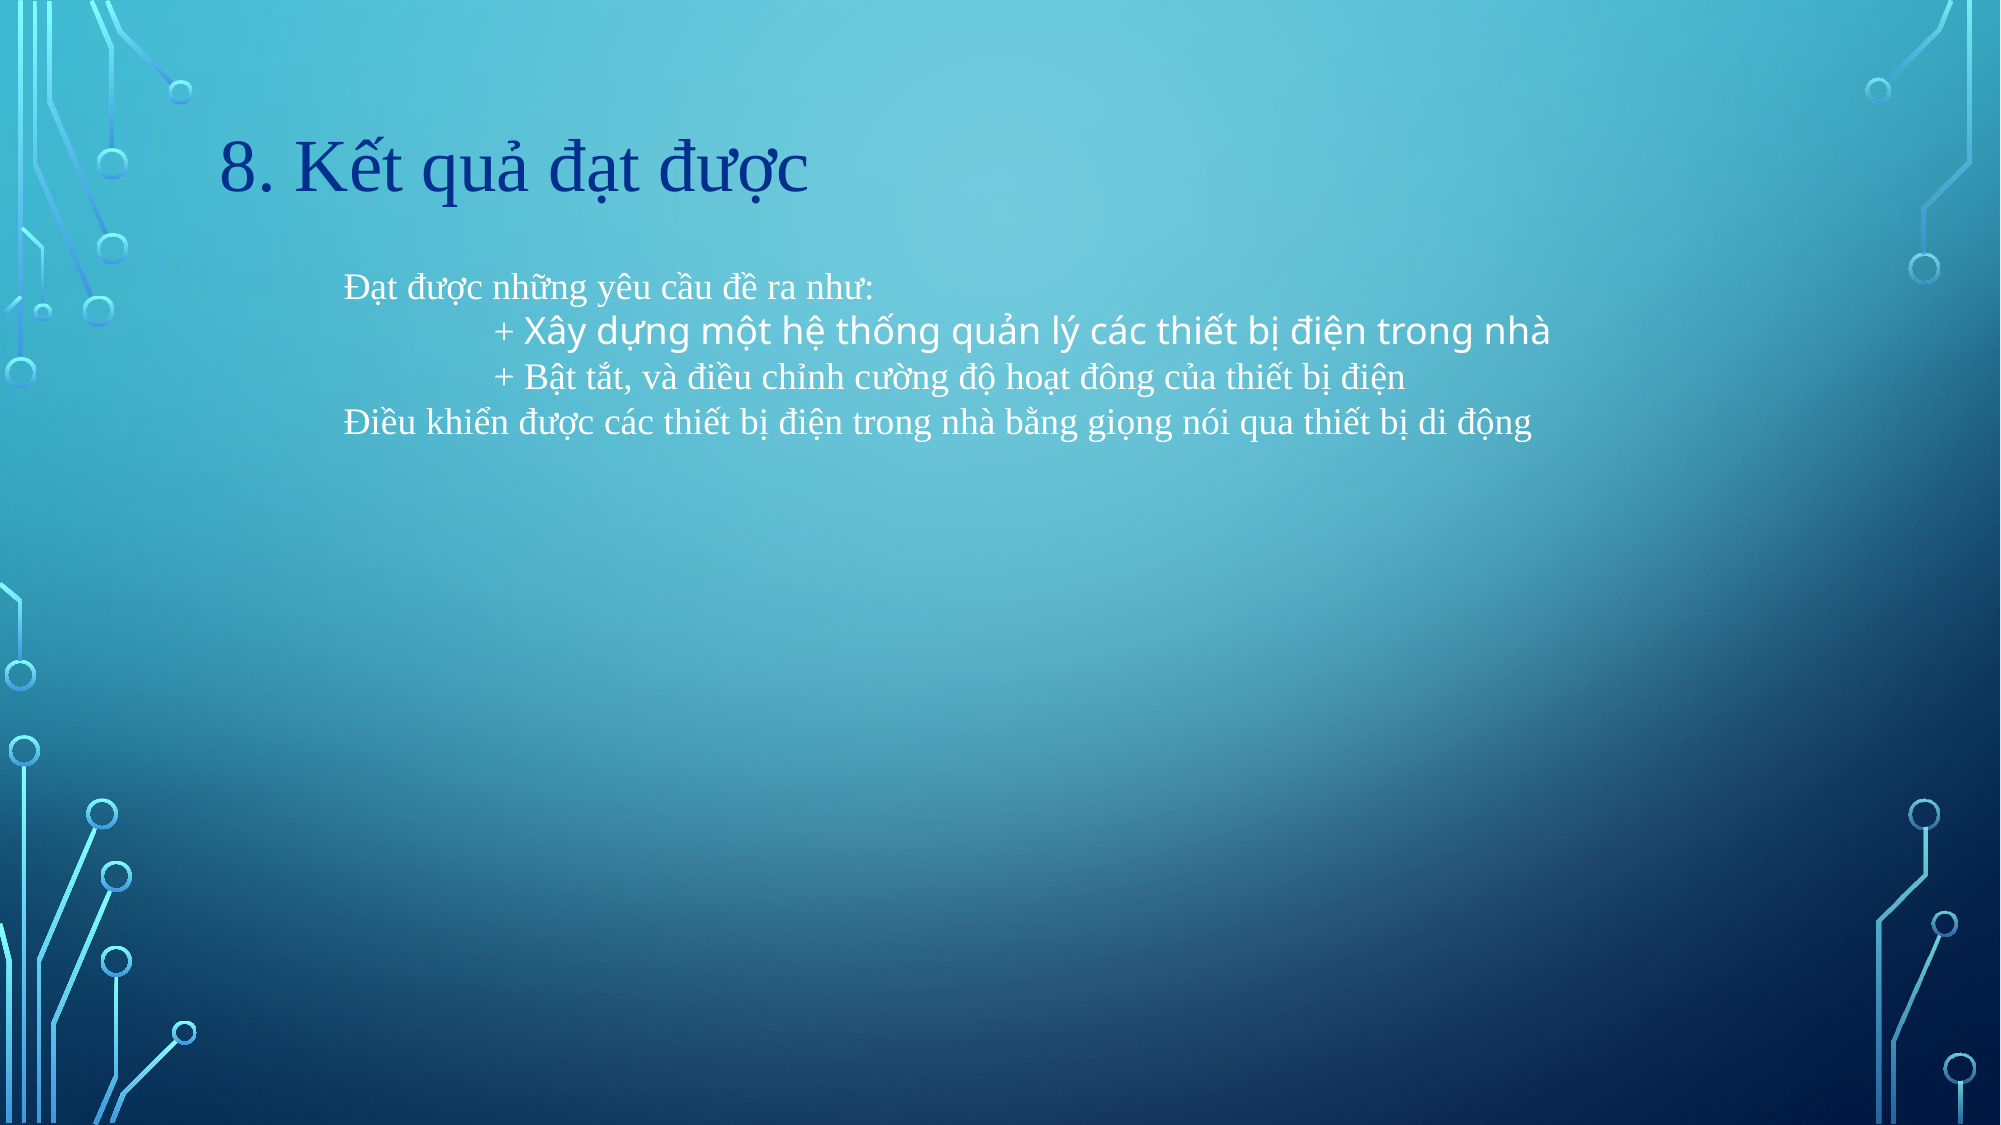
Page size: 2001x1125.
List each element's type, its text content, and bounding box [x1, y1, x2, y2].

text_box Đạt được những yêu cầu đề ra như: + Xây dựng một hệ thống quản lý các thiết bị điện trong nhà + Bật tắt, và điều chỉnh cường độ hoạt đông của thiết bị điện Điều khiển được các thiết bị điện trong nhà bằng giọng nói qua thiết bị di động [328, 254, 1597, 449]
text_box 8. Kết quả đạt được [177, 91, 826, 214]
